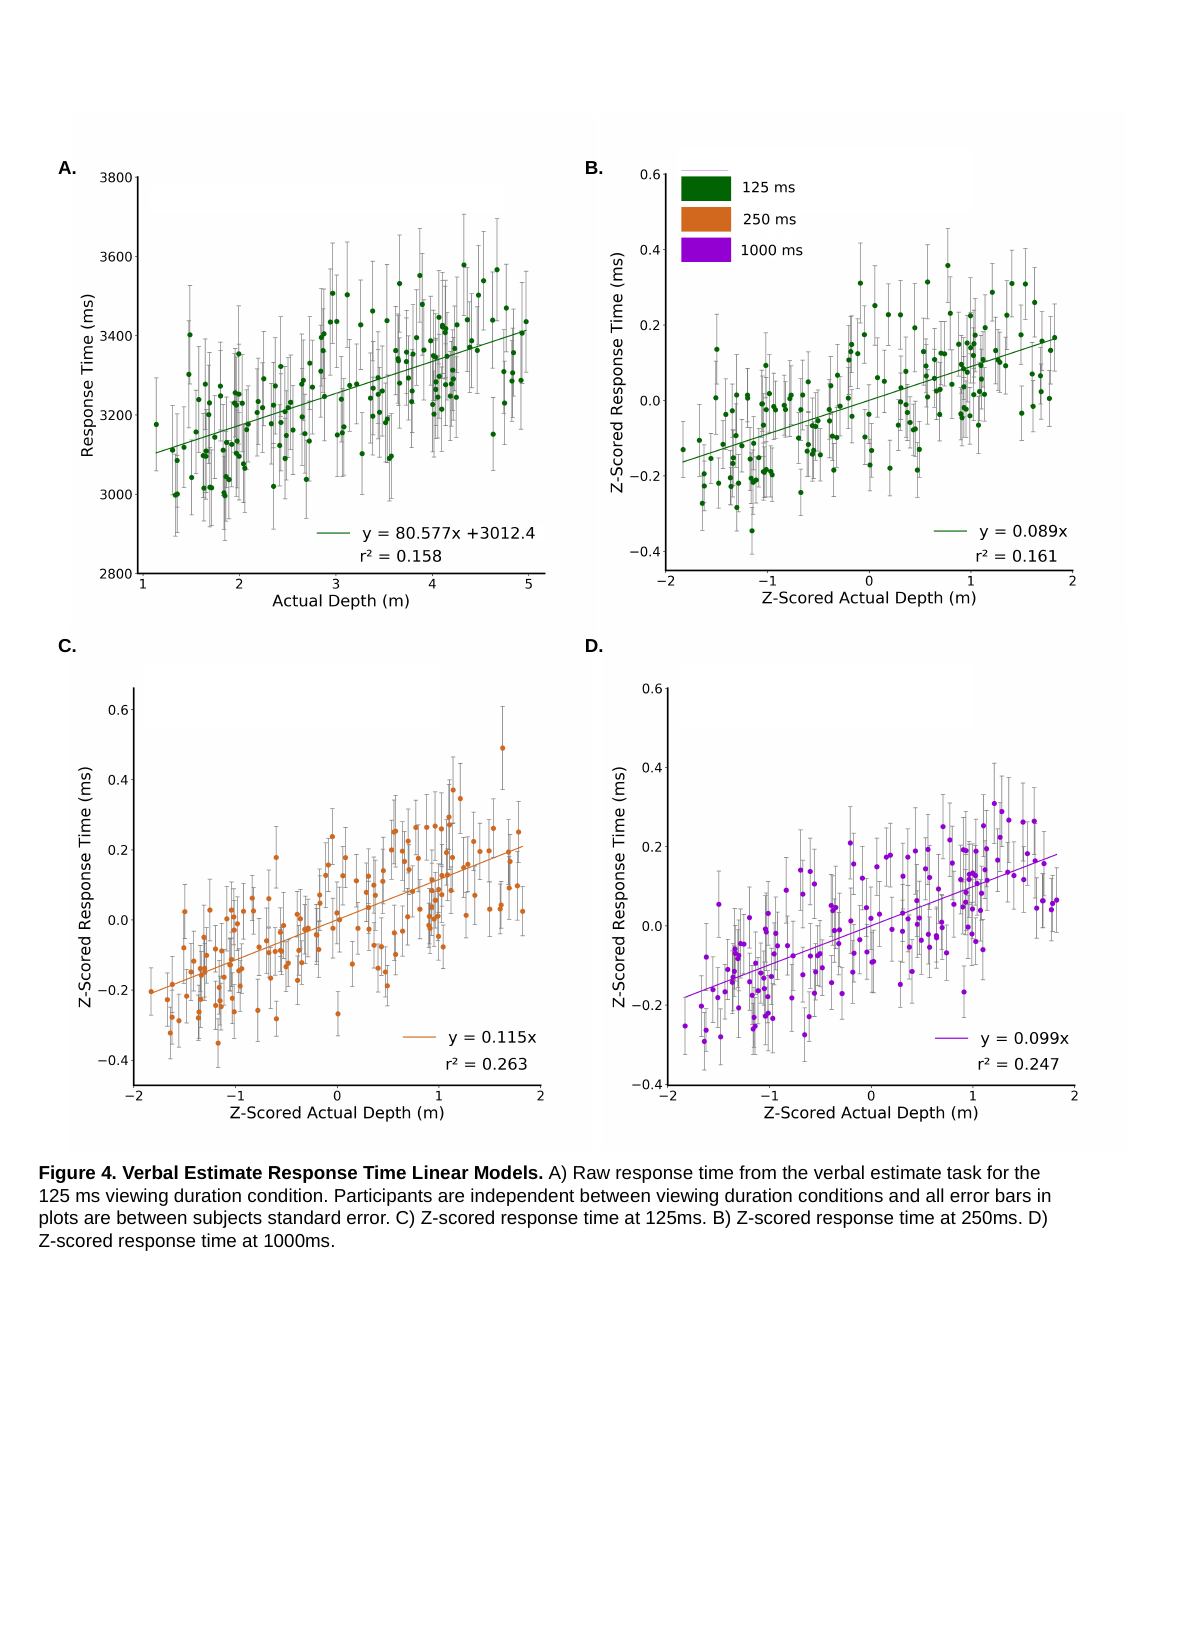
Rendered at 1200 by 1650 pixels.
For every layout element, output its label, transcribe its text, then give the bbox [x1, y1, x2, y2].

picture [599, 111, 1127, 1151]
text_box A. [39, 148, 72, 186]
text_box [681, 170, 805, 272]
picture [68, 114, 597, 1151]
text_box C. [39, 626, 68, 664]
text_box Figure 4. Verbal Estimate Response Time Linear Models. A) Raw response time from the verbal estimate task for the 125 ms viewing duration condition. Participants are independent between viewing duration conditions and all error bars in plots are between subjects standard error. C) Z-scored response time at 125ms. B) Z-scored response time at 250ms. D) Z-scored response time at 1000ms. [23, 1153, 1083, 1259]
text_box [312, 514, 545, 547]
text_box D. [594, 626, 602, 664]
